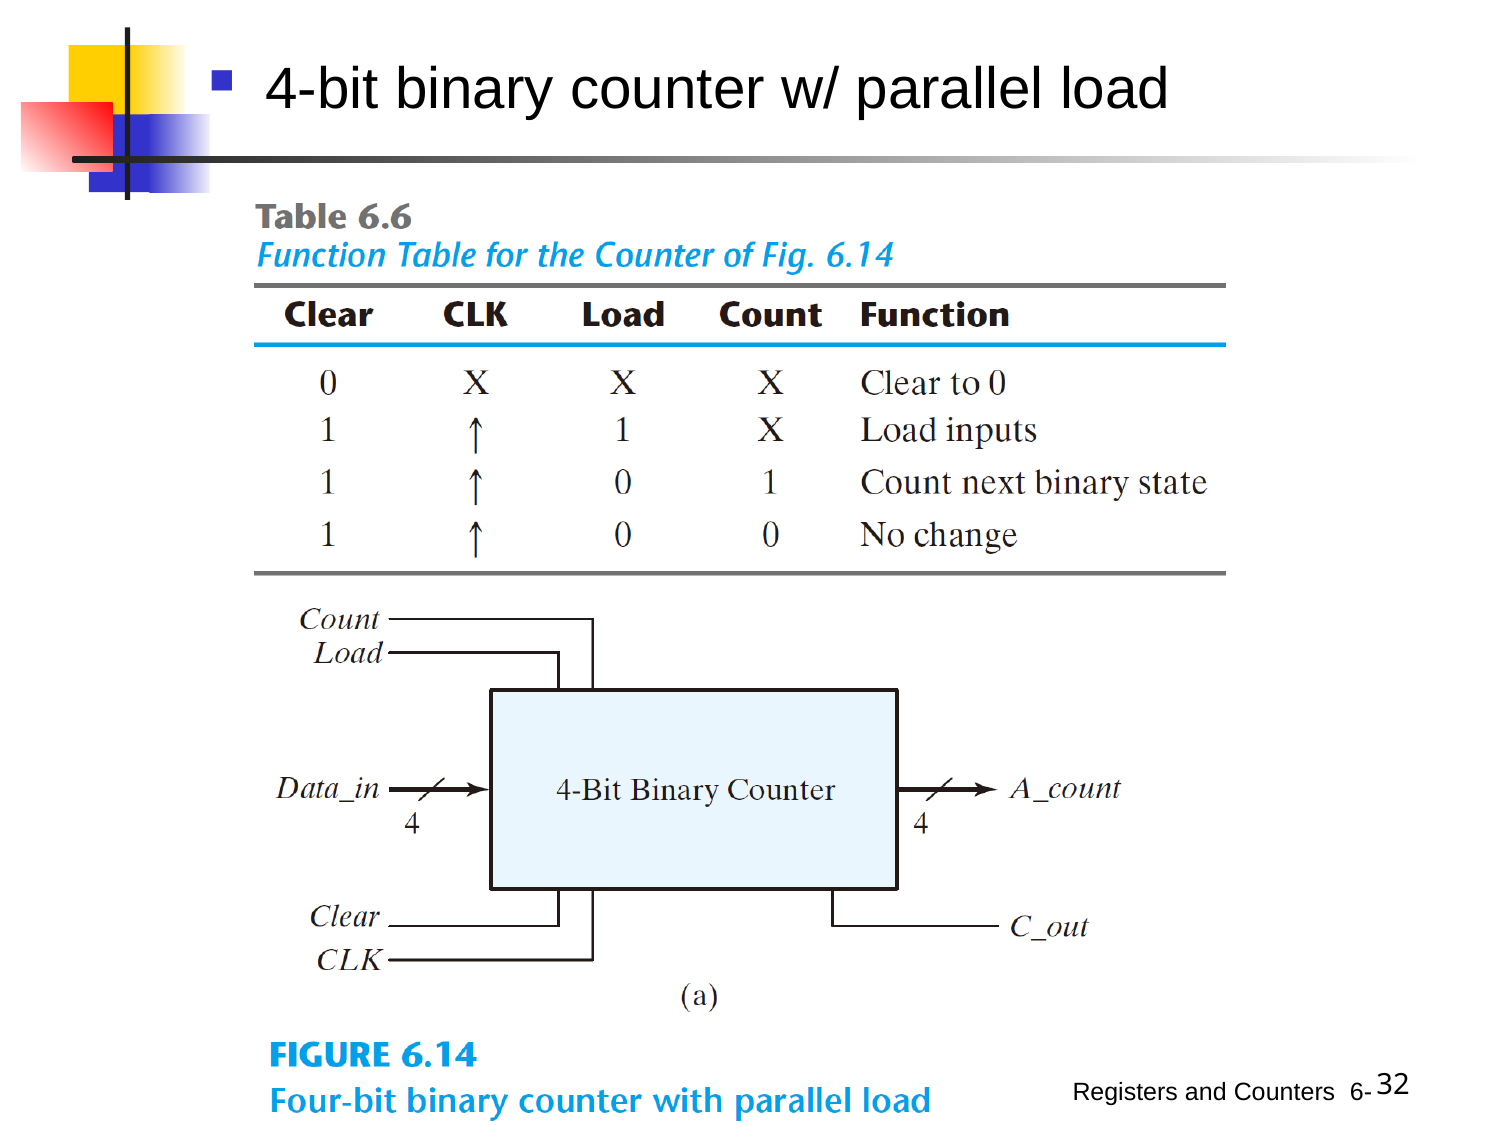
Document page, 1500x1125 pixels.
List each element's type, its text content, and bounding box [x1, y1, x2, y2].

picture [253, 1023, 937, 1125]
picture [265, 585, 1133, 1013]
picture [241, 184, 1226, 584]
slide_number 32 [1112, 1037, 1426, 1113]
list 4-bit binary counter w/ parallel load [193, 42, 1469, 874]
